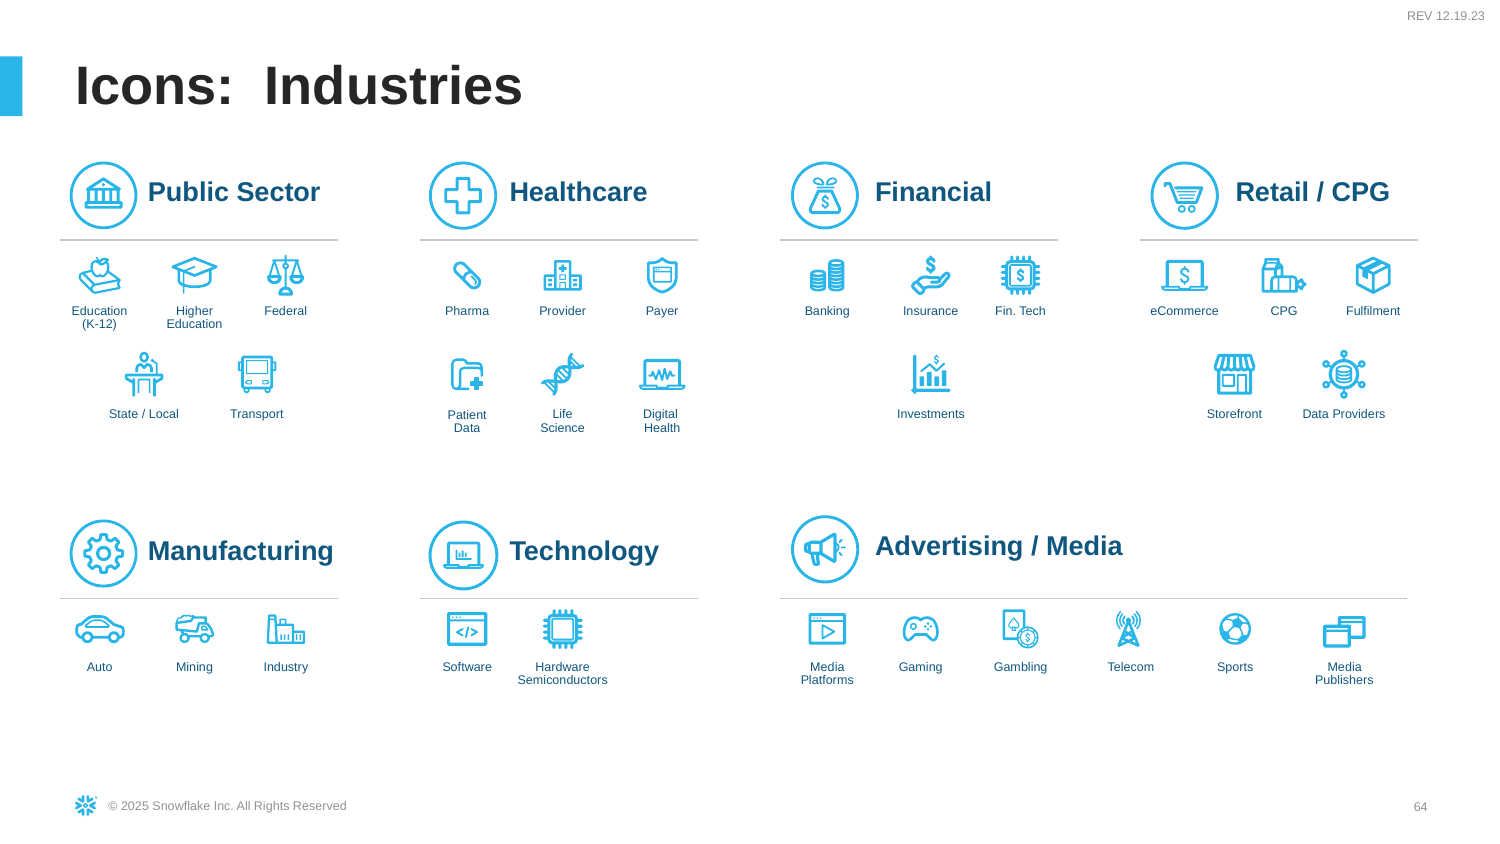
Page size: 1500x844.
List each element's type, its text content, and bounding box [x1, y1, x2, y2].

text_box [75, 615, 125, 644]
text_box [428, 520, 499, 591]
text_box State / Local [98, 408, 190, 422]
text_box Retail / CPG [1235, 178, 1407, 208]
text_box Media Platforms [792, 660, 863, 688]
text_box Technology [509, 537, 682, 567]
text_box Payer [627, 304, 698, 319]
text_box [902, 616, 939, 642]
text_box Software [432, 660, 503, 674]
slide_number ‹#› [1350, 324, 1428, 814]
text_box [1161, 259, 1209, 291]
text_box Banking [792, 304, 863, 319]
text_box Auto [64, 660, 135, 674]
text_box [1355, 256, 1391, 294]
text_box Transport [221, 408, 292, 422]
text_box Manufacturing [147, 537, 353, 567]
text_box [124, 351, 164, 397]
text_box [1322, 349, 1366, 399]
text_box Data Providers [1295, 408, 1404, 422]
text_box Insurance [892, 304, 970, 319]
text_box [1115, 611, 1142, 647]
text_box [910, 271, 951, 296]
text_box CPG [1249, 304, 1319, 319]
text_box [453, 261, 482, 290]
text_box Hardware Semiconductors [511, 660, 614, 688]
text_box Financial [875, 178, 1061, 208]
text_box Advertising / Media [875, 532, 1187, 562]
text_box Digital Health [627, 408, 698, 436]
text_box Fulfilment [1338, 304, 1409, 319]
text_box REV 12.19.23 [1281, 0, 1500, 30]
text_box eCommerce [1149, 304, 1220, 319]
text_box [925, 255, 936, 274]
text_box [1219, 613, 1251, 645]
text_box [69, 161, 138, 230]
text_box Fin. Tech [985, 304, 1056, 319]
text_box [808, 613, 847, 645]
text_box [638, 358, 686, 390]
text_box Patient Data [445, 408, 490, 416]
text_box Gambling [985, 660, 1056, 674]
text_box Media Publishers [1309, 660, 1380, 688]
text_box [541, 353, 584, 396]
text_box [171, 256, 218, 294]
text_box [451, 358, 484, 391]
text_box Provider [527, 304, 598, 319]
text_box Healthcare [509, 178, 682, 208]
text_box Federal [250, 304, 321, 319]
text_box [542, 609, 583, 650]
text_box [910, 354, 951, 395]
text_box [1002, 609, 1039, 649]
text_box Gaming [885, 660, 956, 674]
text_box [828, 259, 845, 292]
text_box Investments [885, 408, 977, 422]
text_box Storefront [1174, 408, 1295, 422]
text_box Industry [250, 660, 321, 674]
text_box [78, 256, 121, 294]
text_box [791, 515, 860, 584]
text_box [647, 257, 678, 294]
text_box Telecom [1096, 660, 1166, 674]
text_box [1150, 161, 1219, 230]
text_box [237, 355, 277, 394]
text_box [175, 614, 214, 644]
text_box Pharma [432, 304, 503, 319]
text_box Mining [156, 660, 233, 674]
text_box [543, 260, 582, 291]
text_box Life Science [527, 408, 598, 436]
text_box Sports [1200, 660, 1271, 674]
text_box [810, 269, 827, 292]
text_box [428, 161, 498, 230]
text_box [266, 614, 306, 644]
text_box Public Sector [147, 178, 353, 208]
title Icons: Industries [60, 45, 1429, 105]
text_box Higher Education [156, 304, 233, 332]
text_box [266, 254, 305, 296]
text_box [1261, 258, 1307, 293]
text_box [790, 161, 859, 230]
text_box [1213, 353, 1256, 395]
text_box [1000, 255, 1041, 296]
text_box [69, 519, 138, 588]
text_box [1323, 616, 1366, 648]
text_box Education (K-12) [57, 304, 142, 332]
